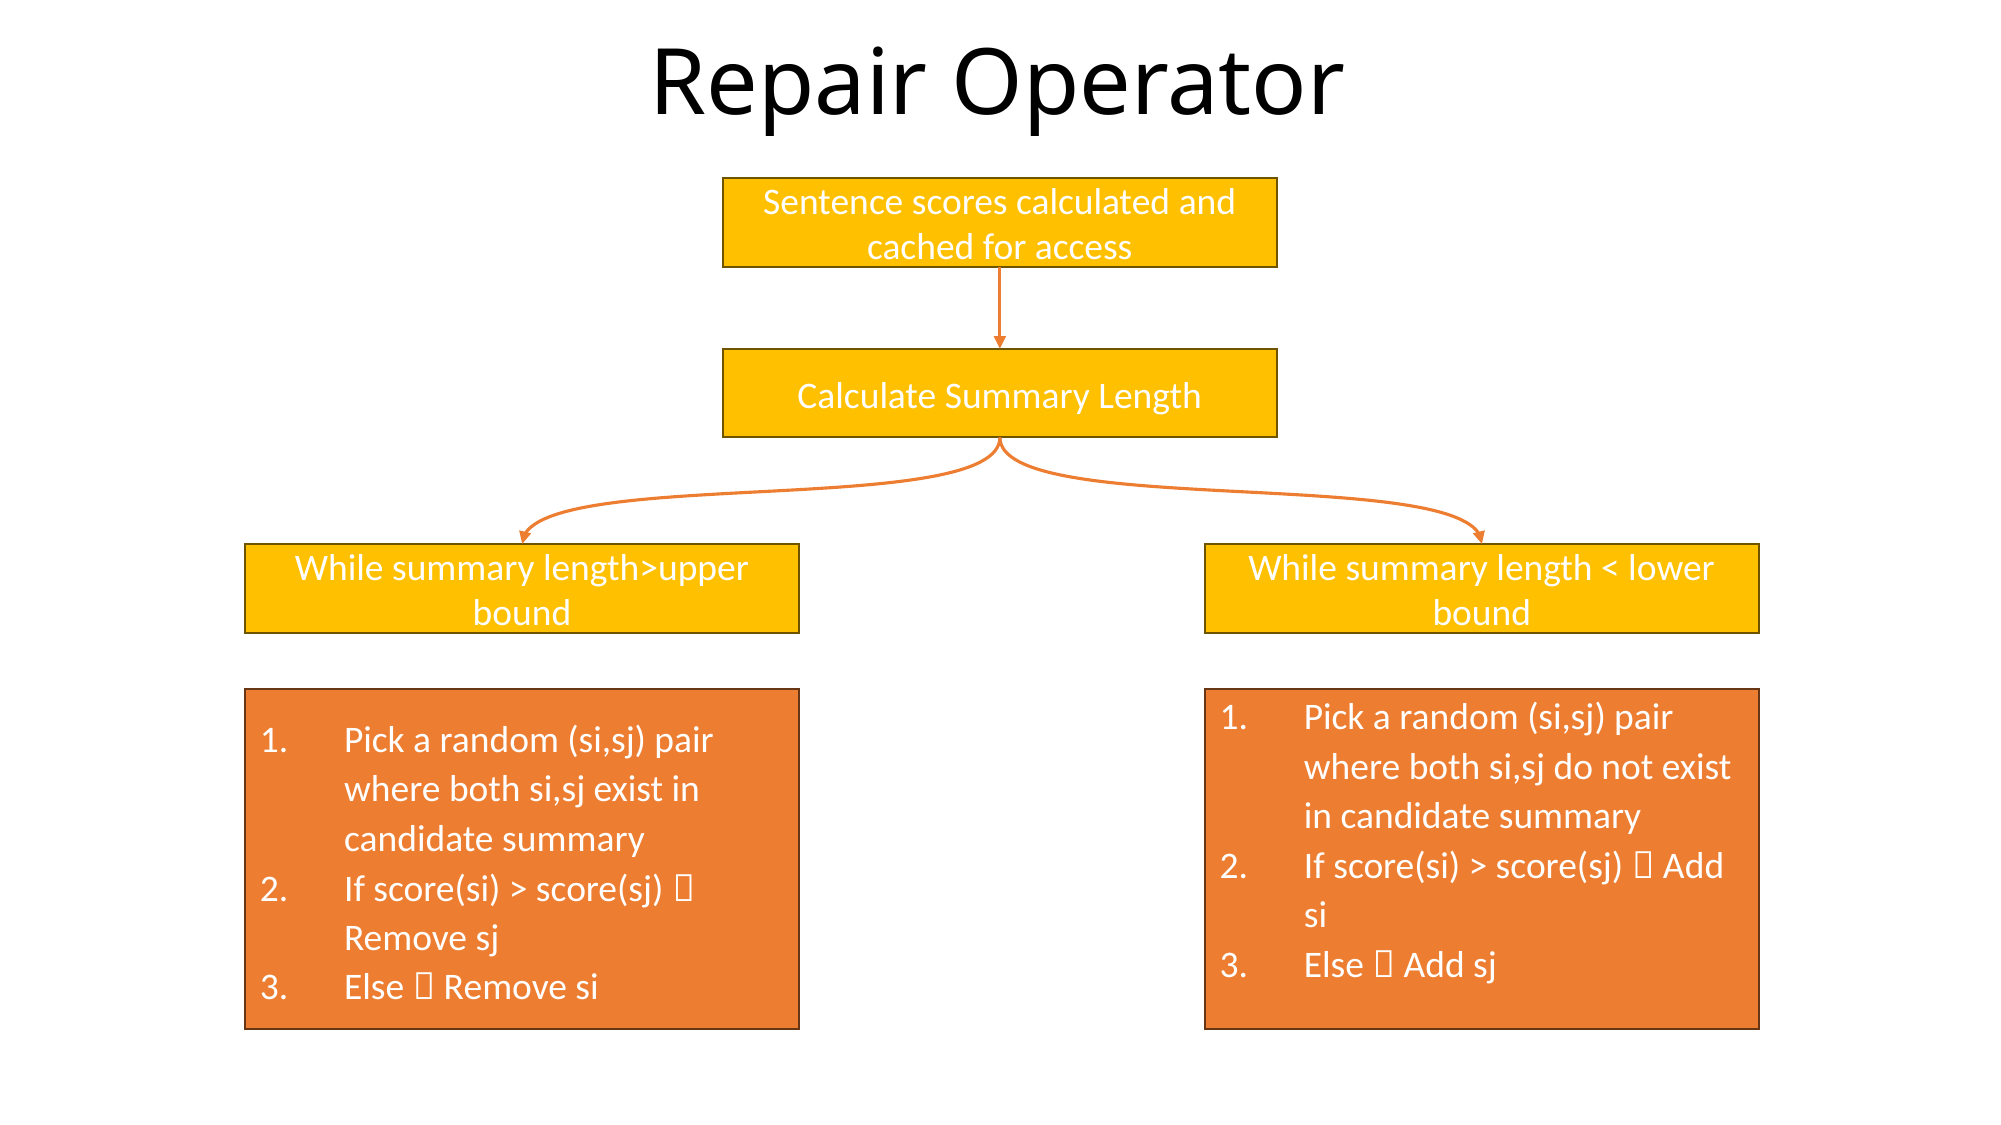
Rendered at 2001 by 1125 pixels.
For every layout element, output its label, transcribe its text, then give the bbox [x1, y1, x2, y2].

text_box Pick a random (si,sj) pair where both si,sj do not exist in candidate summary If score(si) > score(sj)  Add si Else  Add sj [1204, 688, 1760, 1030]
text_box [1187, 249, 1295, 732]
text_box Sentence scores calculated and cached for access [722, 177, 1278, 268]
text_box While summary length>upper bound [244, 543, 707, 634]
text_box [707, 251, 815, 730]
text_box Calculate Summary Length [815, 348, 1187, 438]
text_box While summary length < lower bound [1295, 543, 1760, 634]
text_box Pick a random (si,sj) pair where both si,sj exist in candidate summary If score(si) > score(sj)  Remove sj Else  Remove si [244, 688, 800, 1030]
title Repair Operator [135, 0, 1861, 195]
